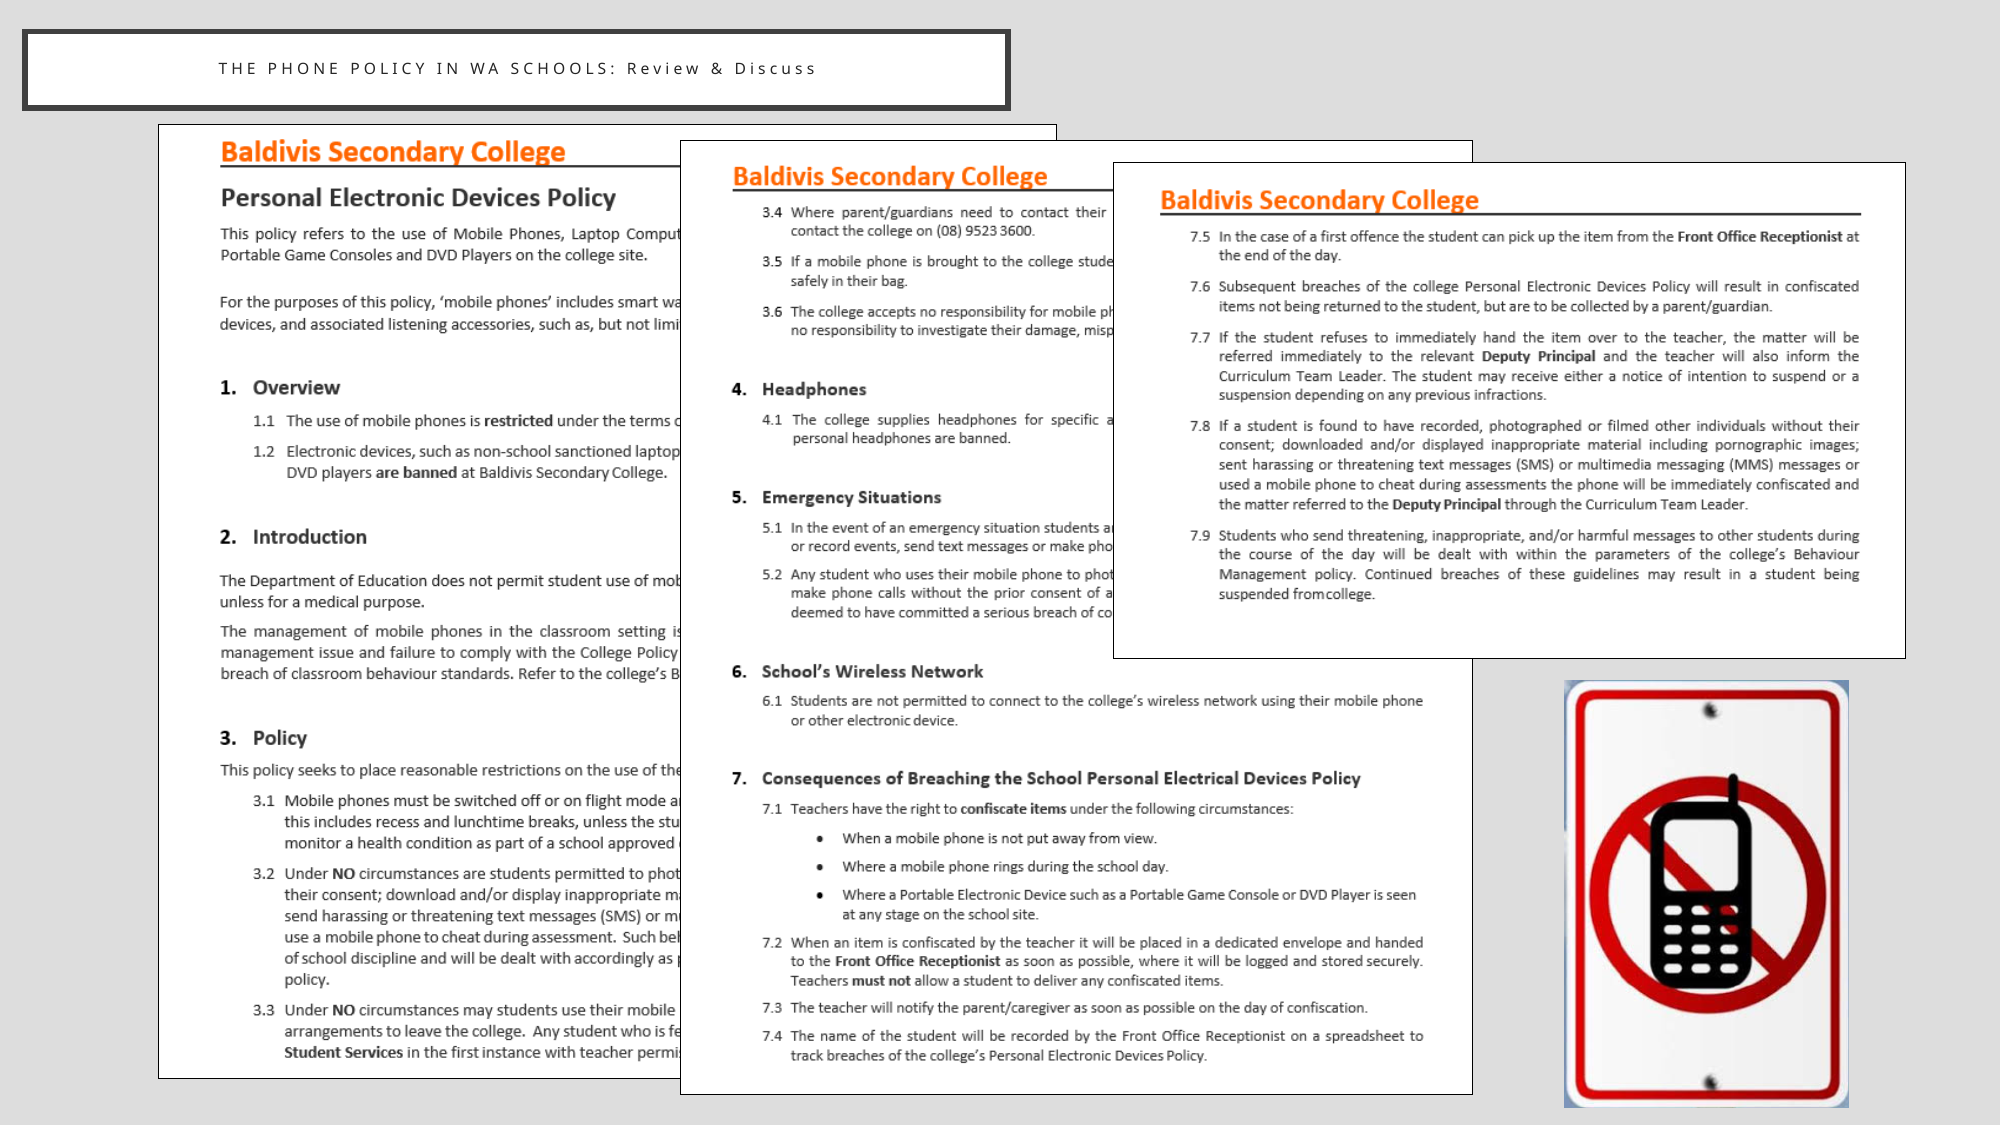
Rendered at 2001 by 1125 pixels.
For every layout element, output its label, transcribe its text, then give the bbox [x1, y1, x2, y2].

picture [158, 124, 1906, 1095]
title The Phone policy in WA Schools: Review & Discuss [22, 29, 1011, 111]
picture [1564, 680, 1849, 1108]
